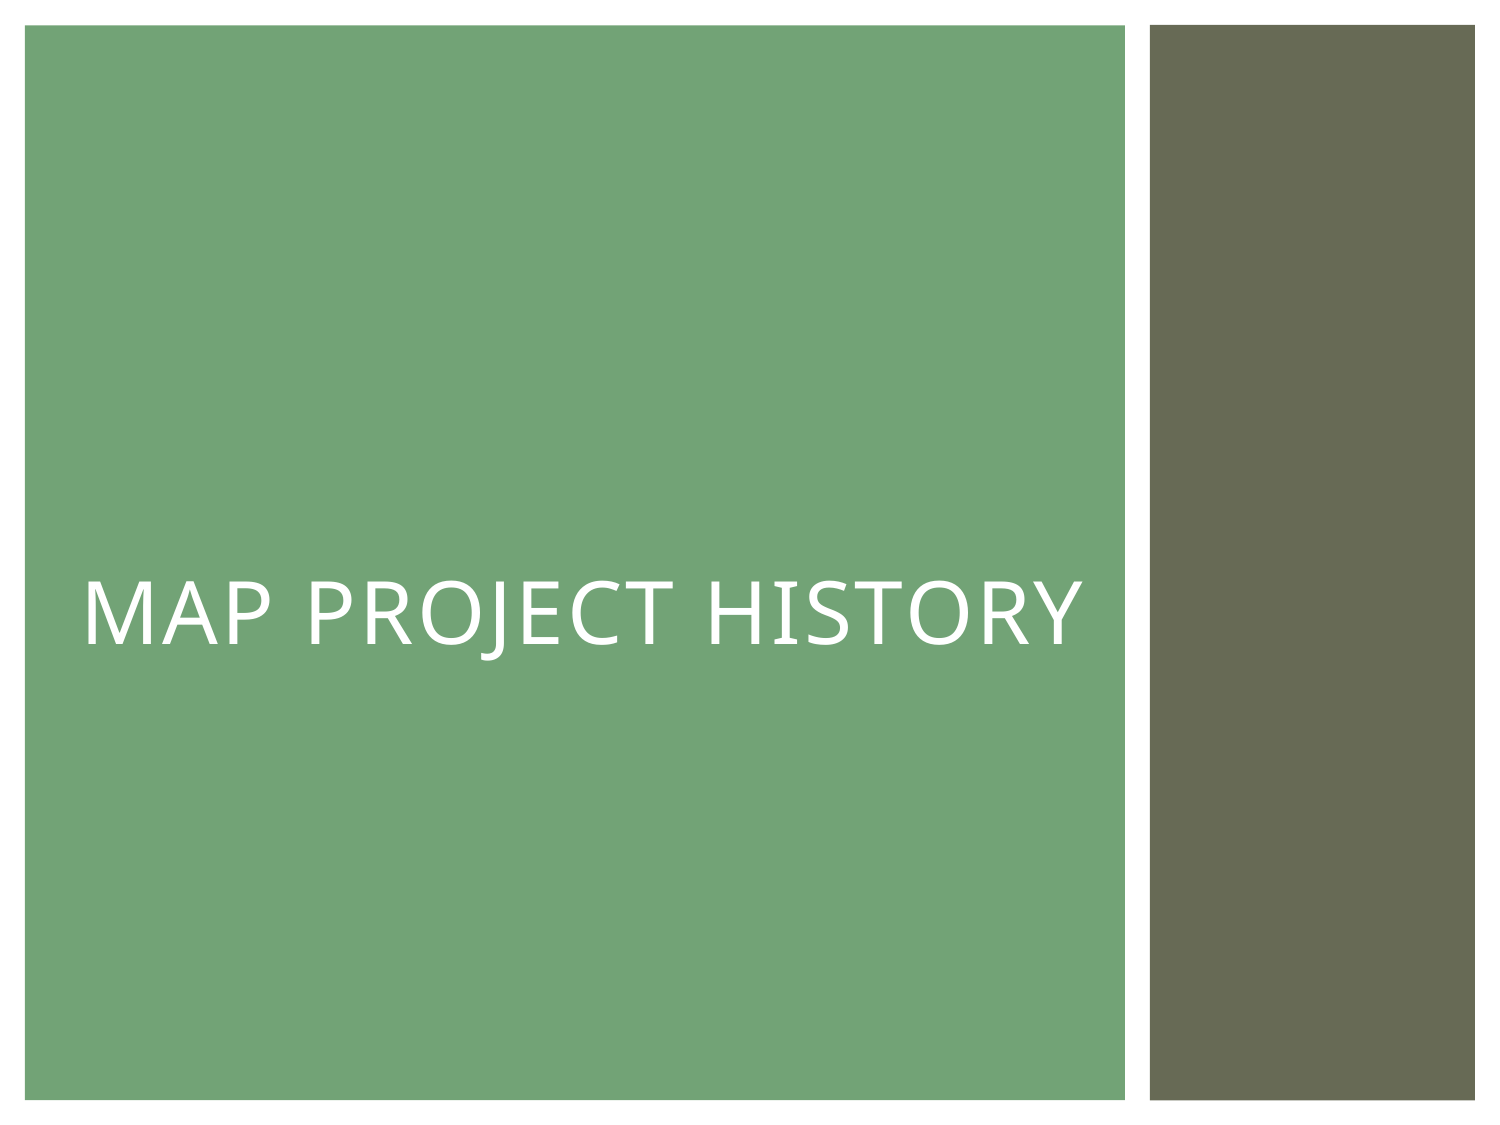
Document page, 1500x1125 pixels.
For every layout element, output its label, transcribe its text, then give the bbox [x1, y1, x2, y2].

title Map Project History [62, 474, 1100, 745]
